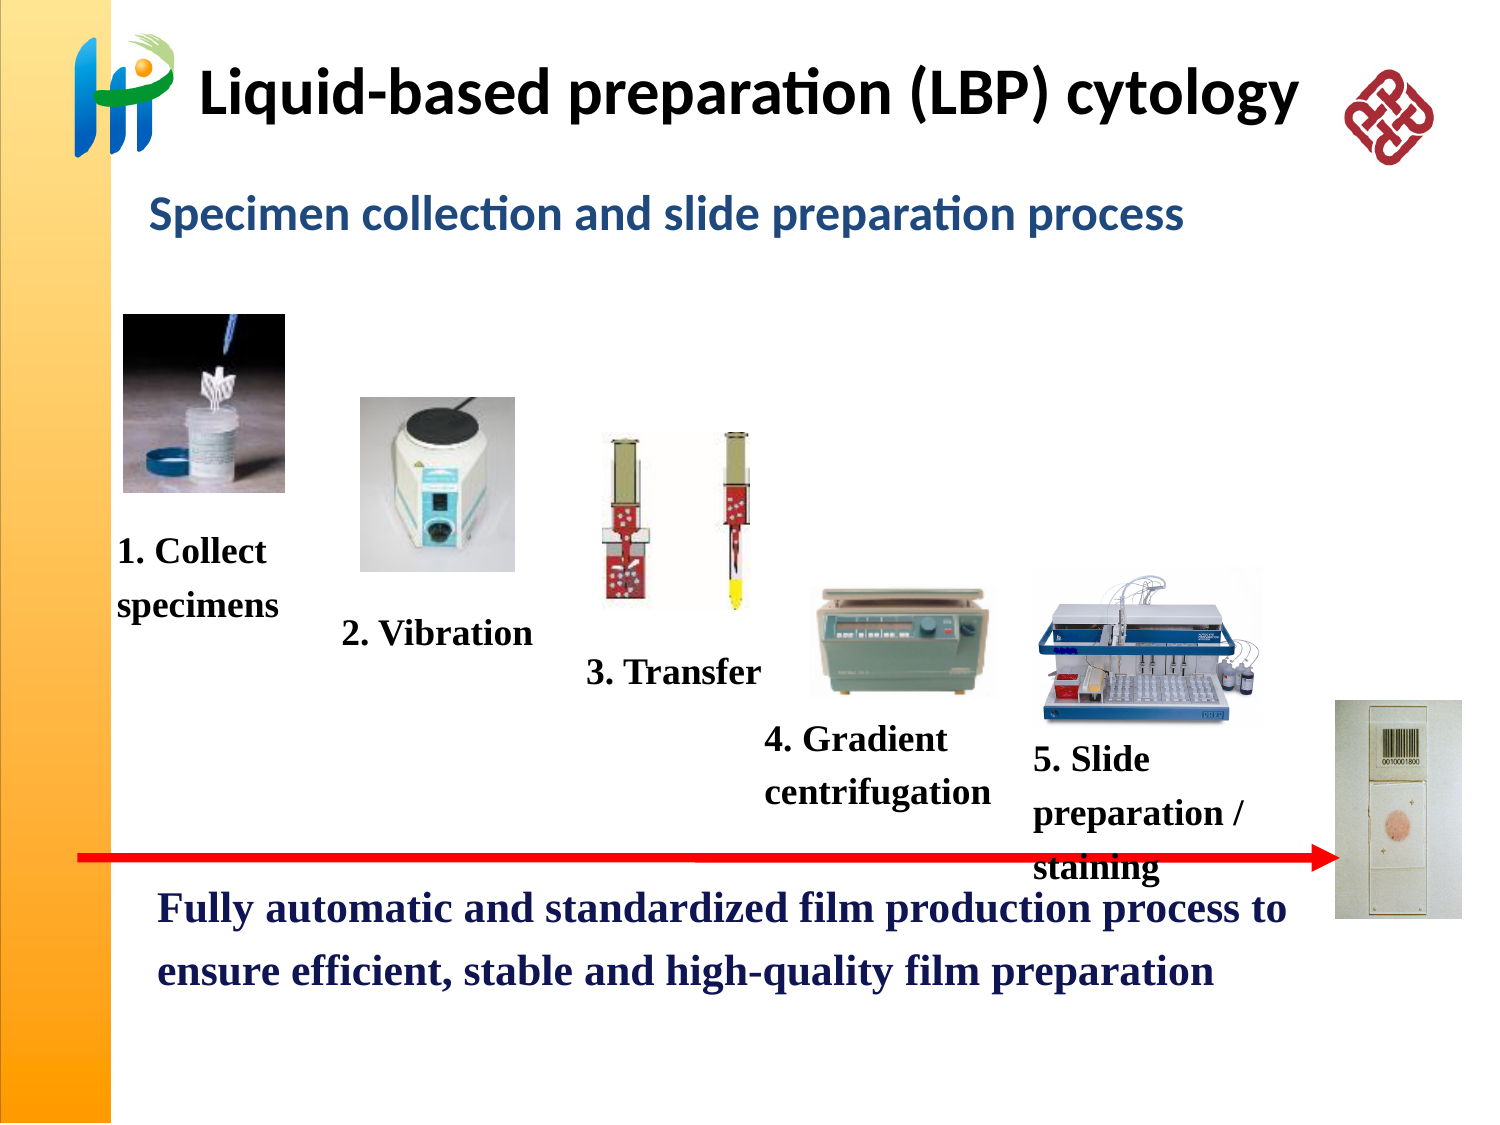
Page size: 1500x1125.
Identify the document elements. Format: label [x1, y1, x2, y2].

text_box [77, 857, 1418, 998]
text_box [1030, 565, 1263, 728]
picture [0, 0, 1497, 1123]
